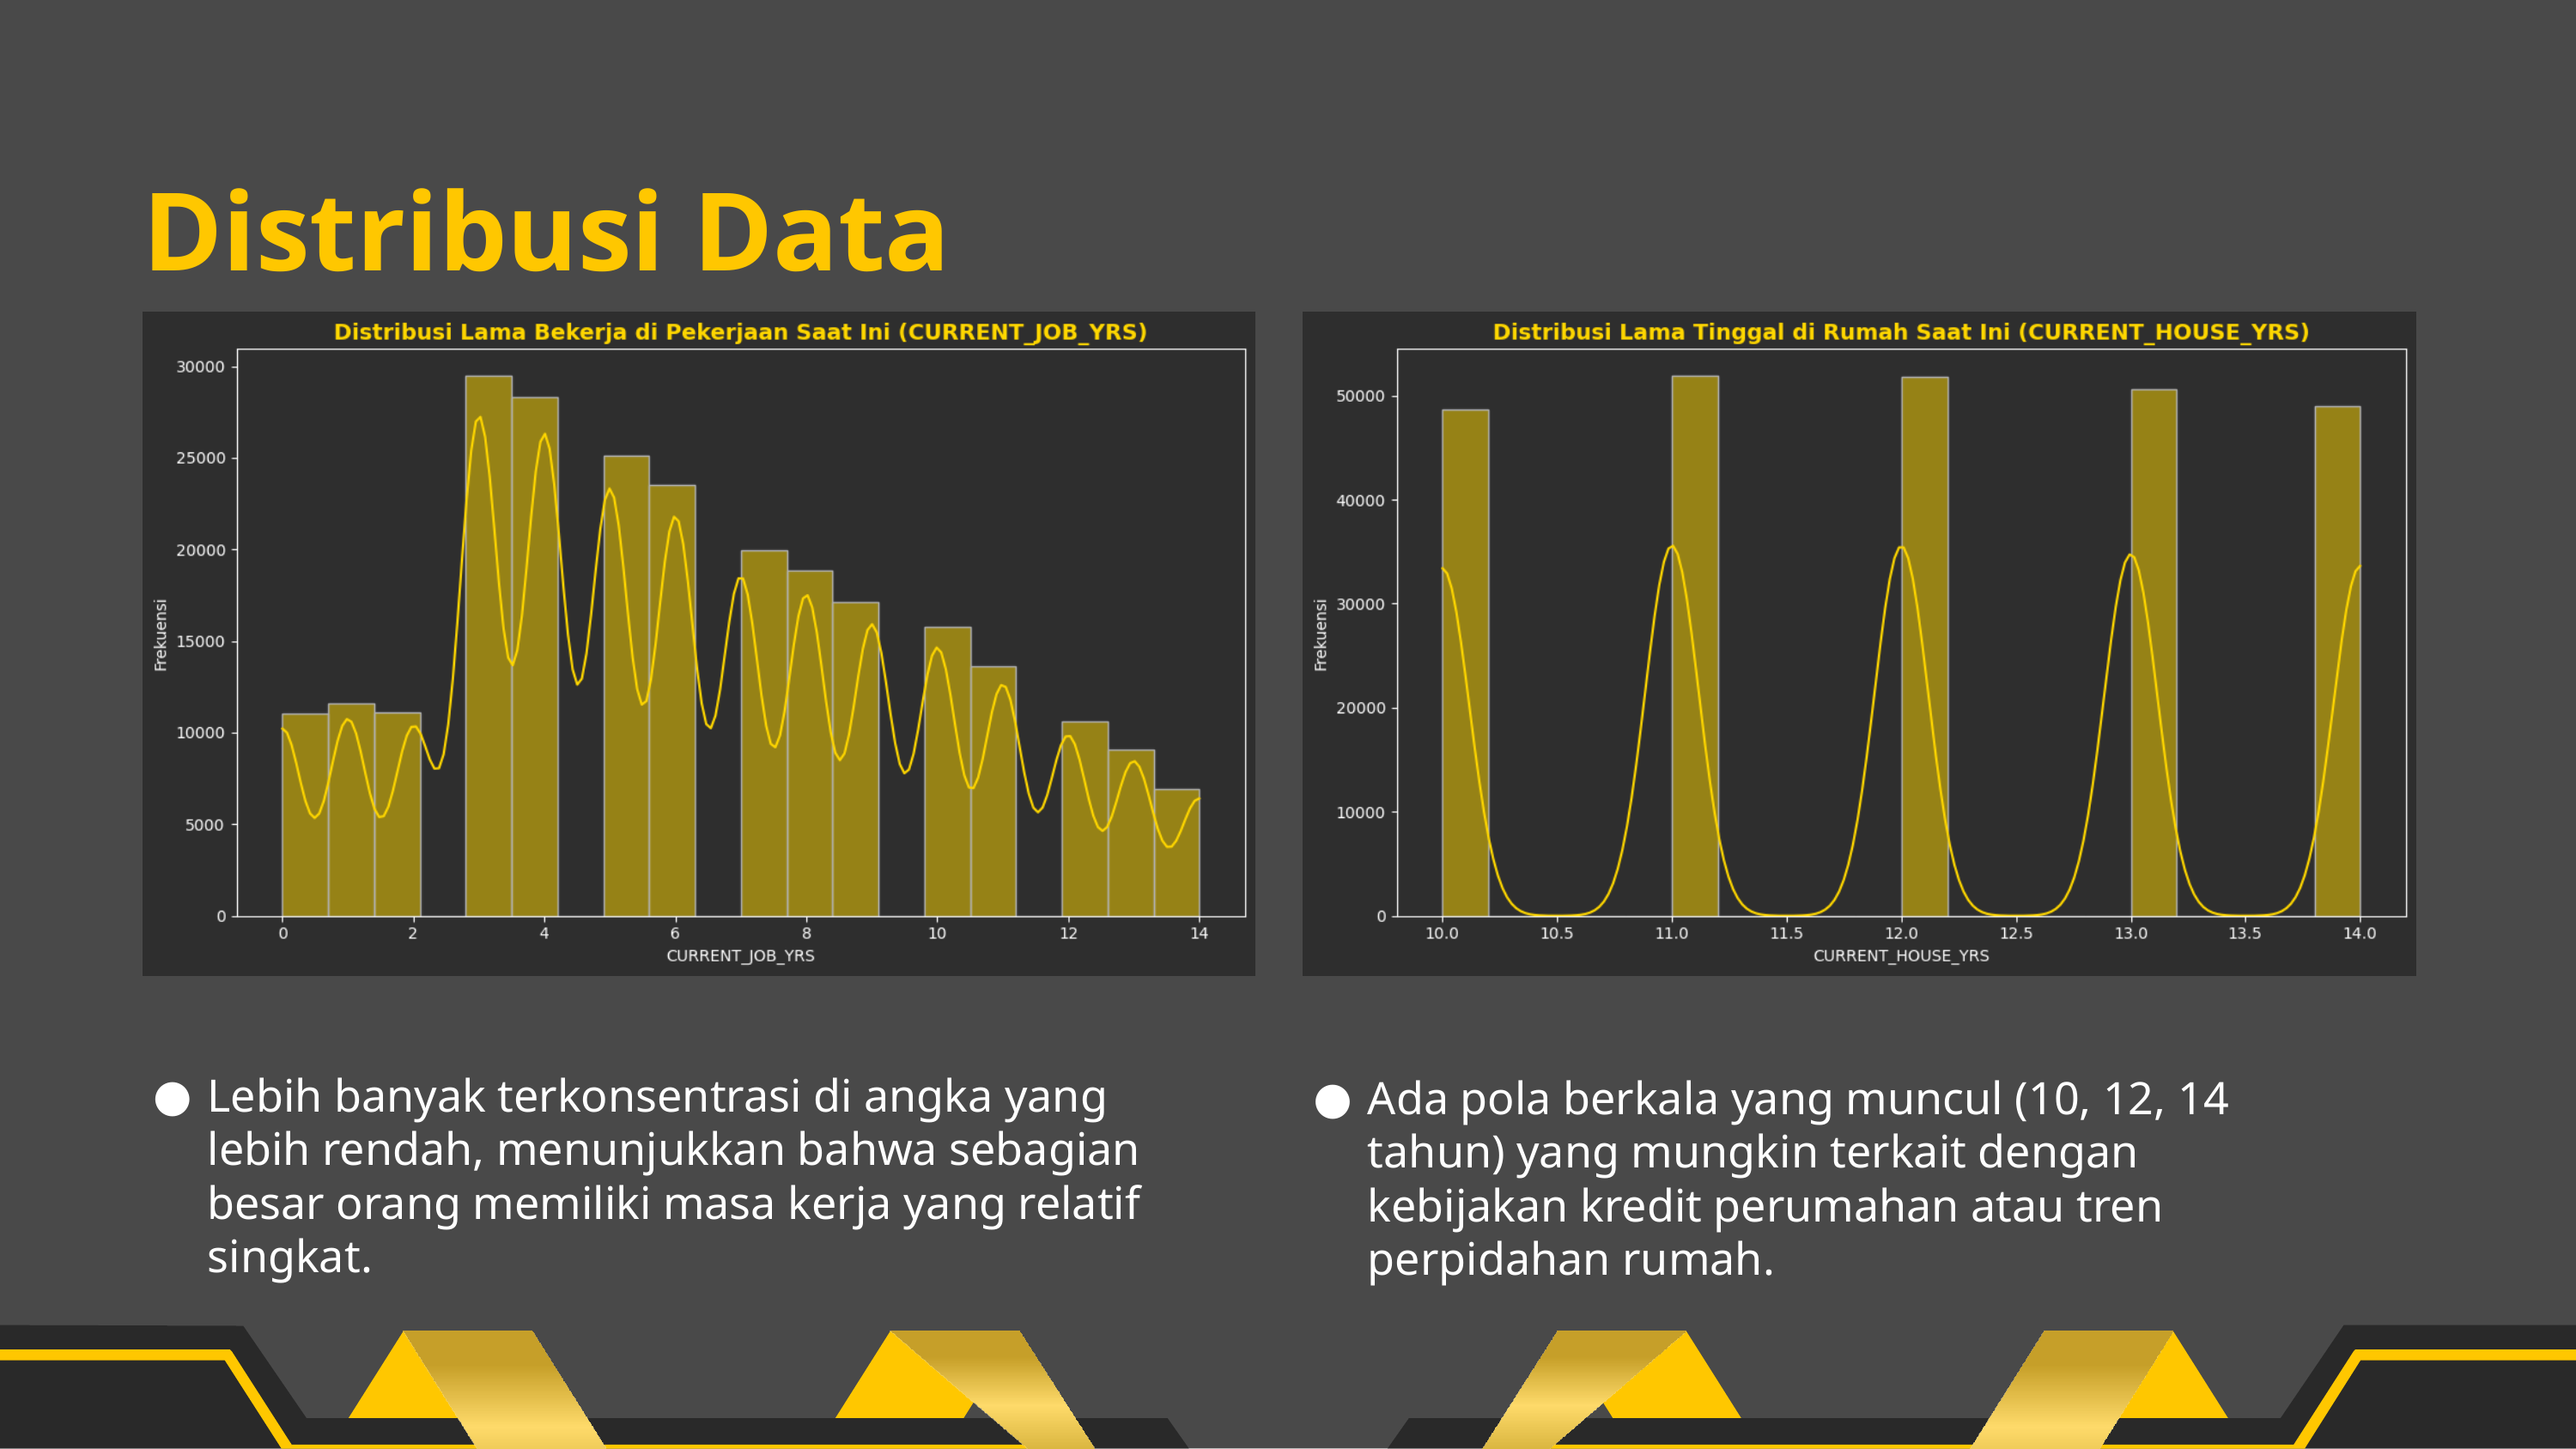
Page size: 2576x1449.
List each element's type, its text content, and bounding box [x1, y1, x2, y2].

picture [1303, 312, 2416, 976]
title Distribusi Data [143, 161, 2433, 404]
picture [143, 312, 1256, 976]
text_box Ada pola berkala yang muncul (10, 12, 14 tahun) yang mungkin terkait dengan kebijakan kredit perumahan atau tren perpidahan rumah. [1303, 1068, 2326, 1285]
text_box Lebih banyak terkonsentrasi di angka yang lebih rendah, menunjukkan bahwa sebagian besar orang memiliki masa kerja yang relatif singkat. [143, 1065, 1165, 1282]
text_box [0, 1325, 2576, 1449]
